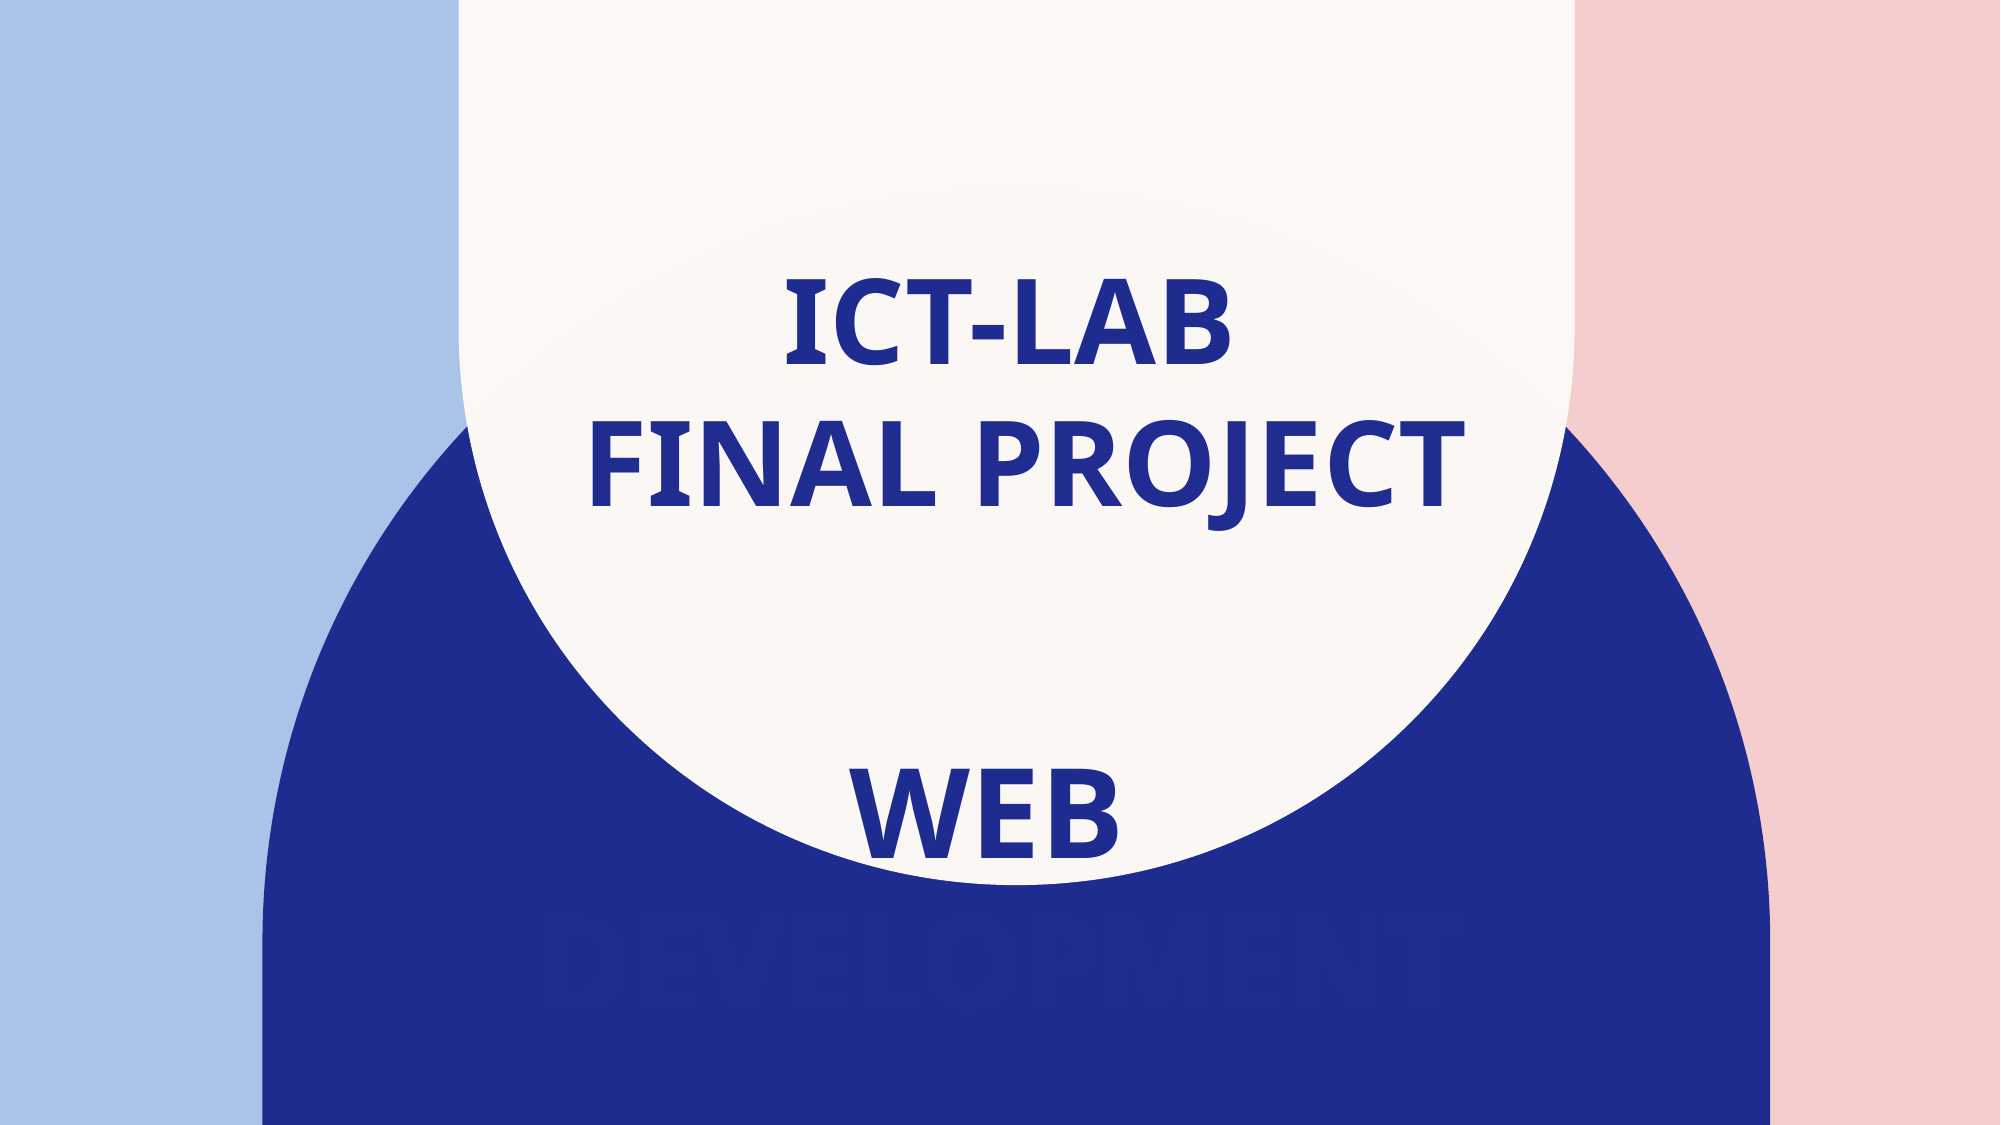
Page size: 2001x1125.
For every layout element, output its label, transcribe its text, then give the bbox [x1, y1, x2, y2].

title ICT-LAB FINAL PROJECT [417, 245, 1634, 518]
text_box WEB DEVELOPMENT [391, 733, 1609, 1078]
